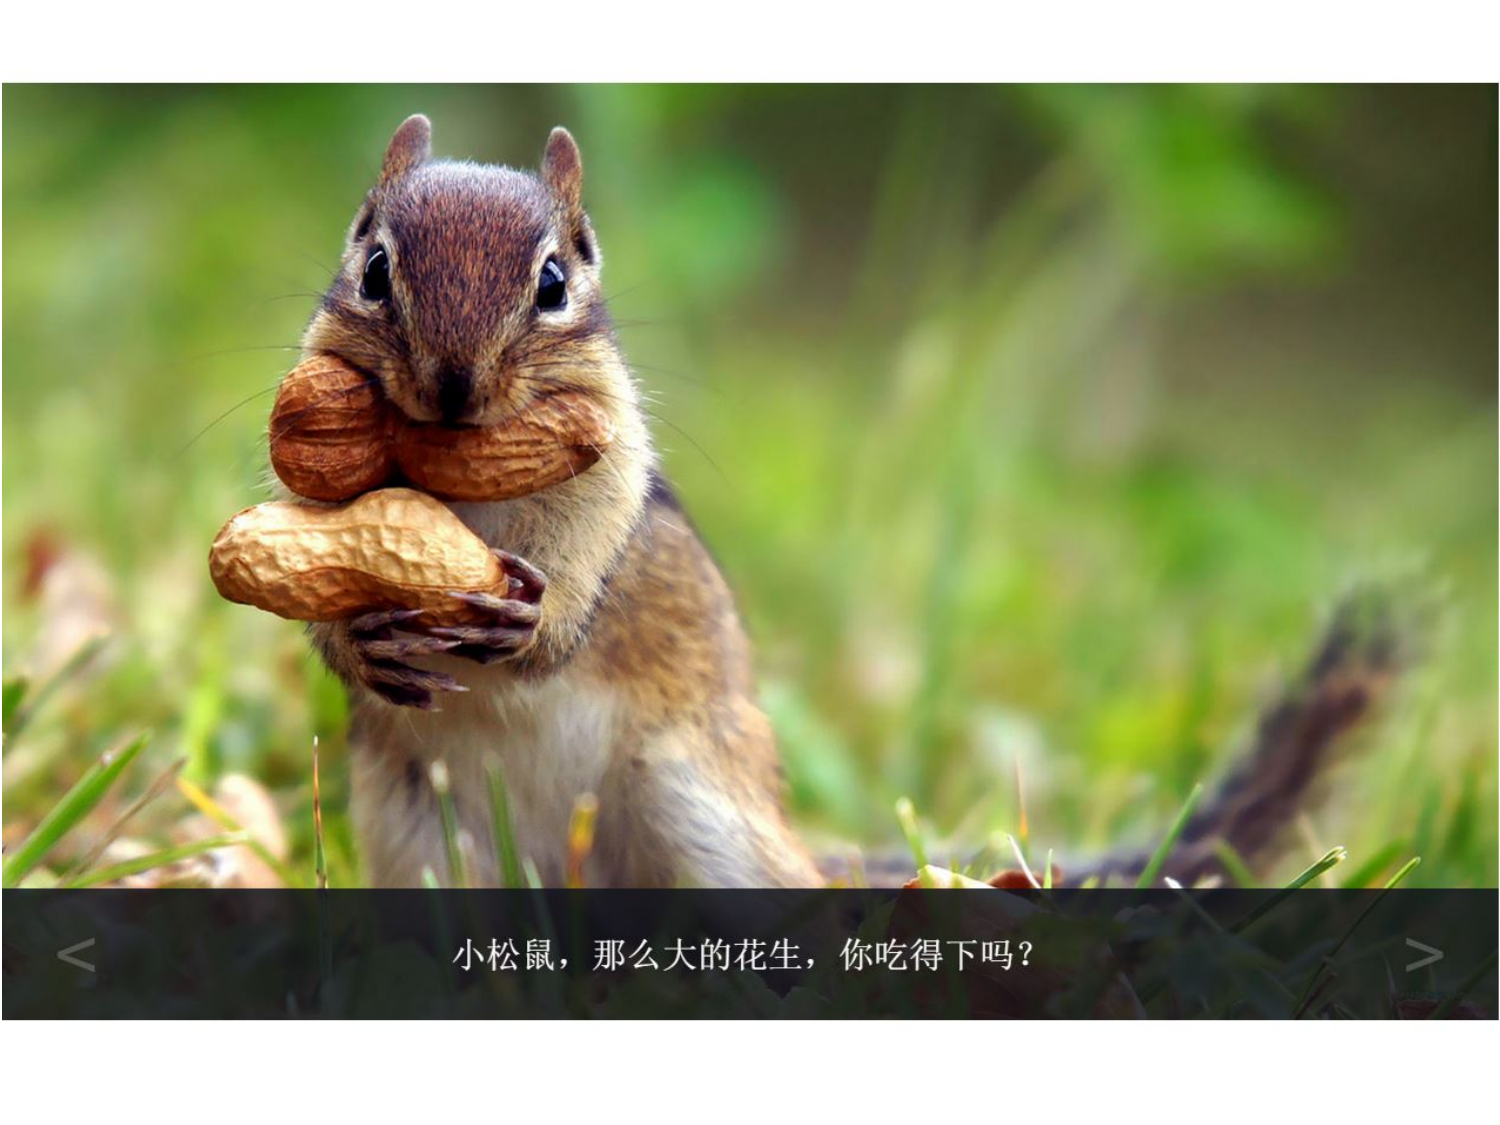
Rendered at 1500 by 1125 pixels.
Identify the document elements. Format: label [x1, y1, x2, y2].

picture [1, 70, 1500, 1032]
